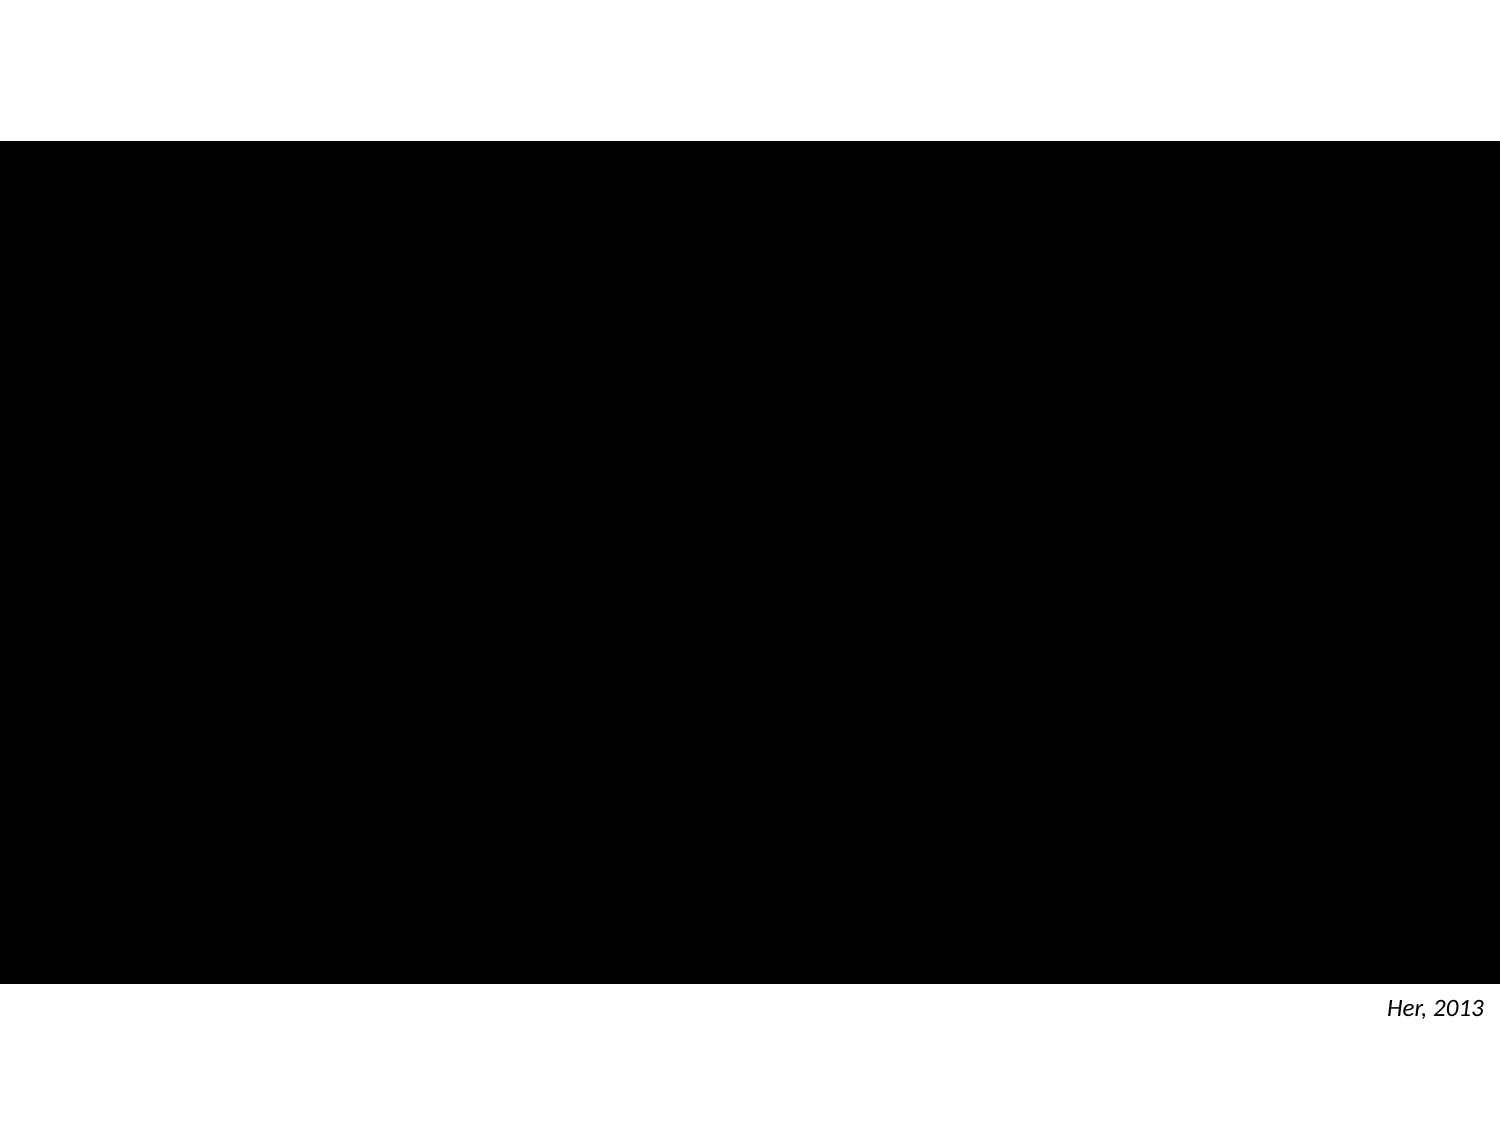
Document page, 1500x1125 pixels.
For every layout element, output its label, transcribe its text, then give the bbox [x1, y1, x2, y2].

text_box Her, 2013 [1372, 985, 1499, 1030]
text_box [0, 140, 1500, 985]
